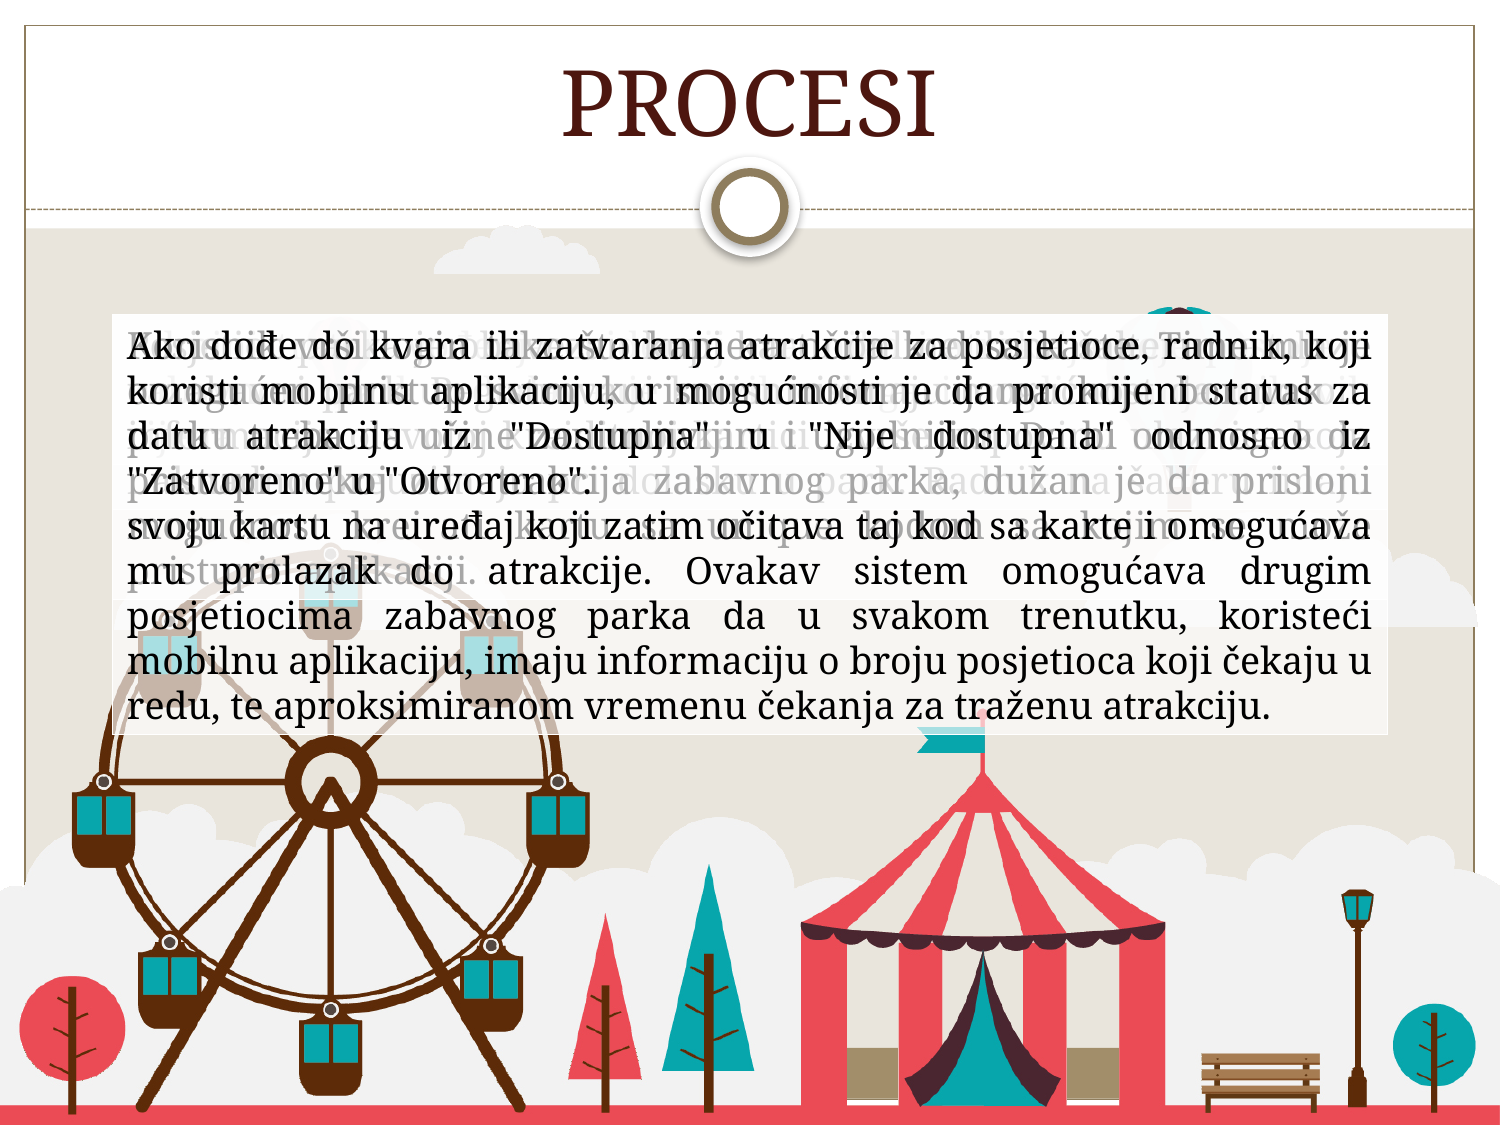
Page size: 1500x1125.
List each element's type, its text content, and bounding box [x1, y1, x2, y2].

title PROCESI [49, 37, 1450, 147]
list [0, 148, 1500, 1125]
